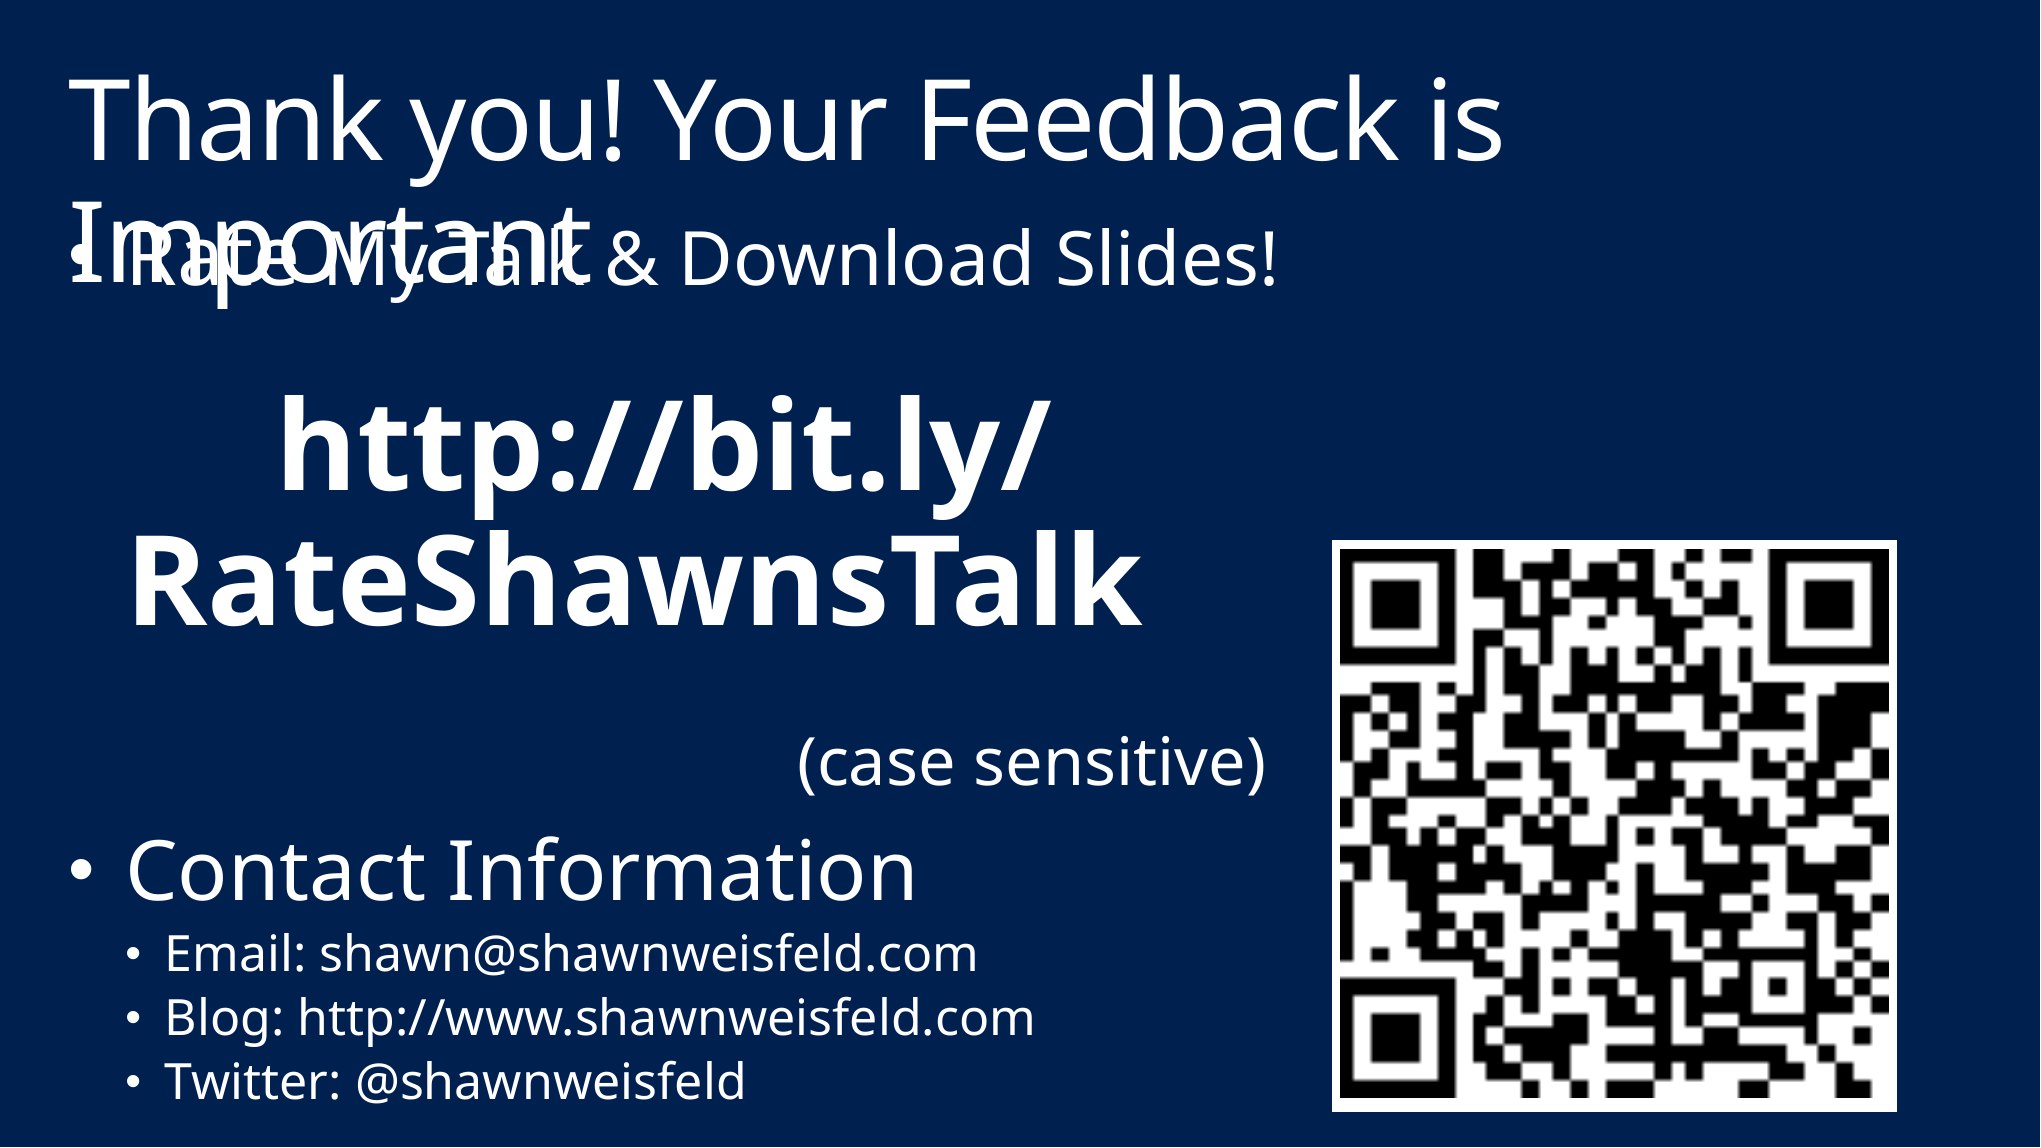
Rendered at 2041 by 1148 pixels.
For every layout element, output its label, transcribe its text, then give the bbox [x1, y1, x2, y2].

list Rate My Talk & Download Slides! http://bit.ly/RateShawnsTalk (case sensitive) Contact Information Email: shawn@shawnweisfeld.com Blog: http://www.shawnweisfeld.com Twitter: @shawnweisfeld [45, 199, 1996, 1148]
picture [1332, 539, 1897, 1112]
title Thank you! Your Feedback is Important [45, 48, 1996, 199]
